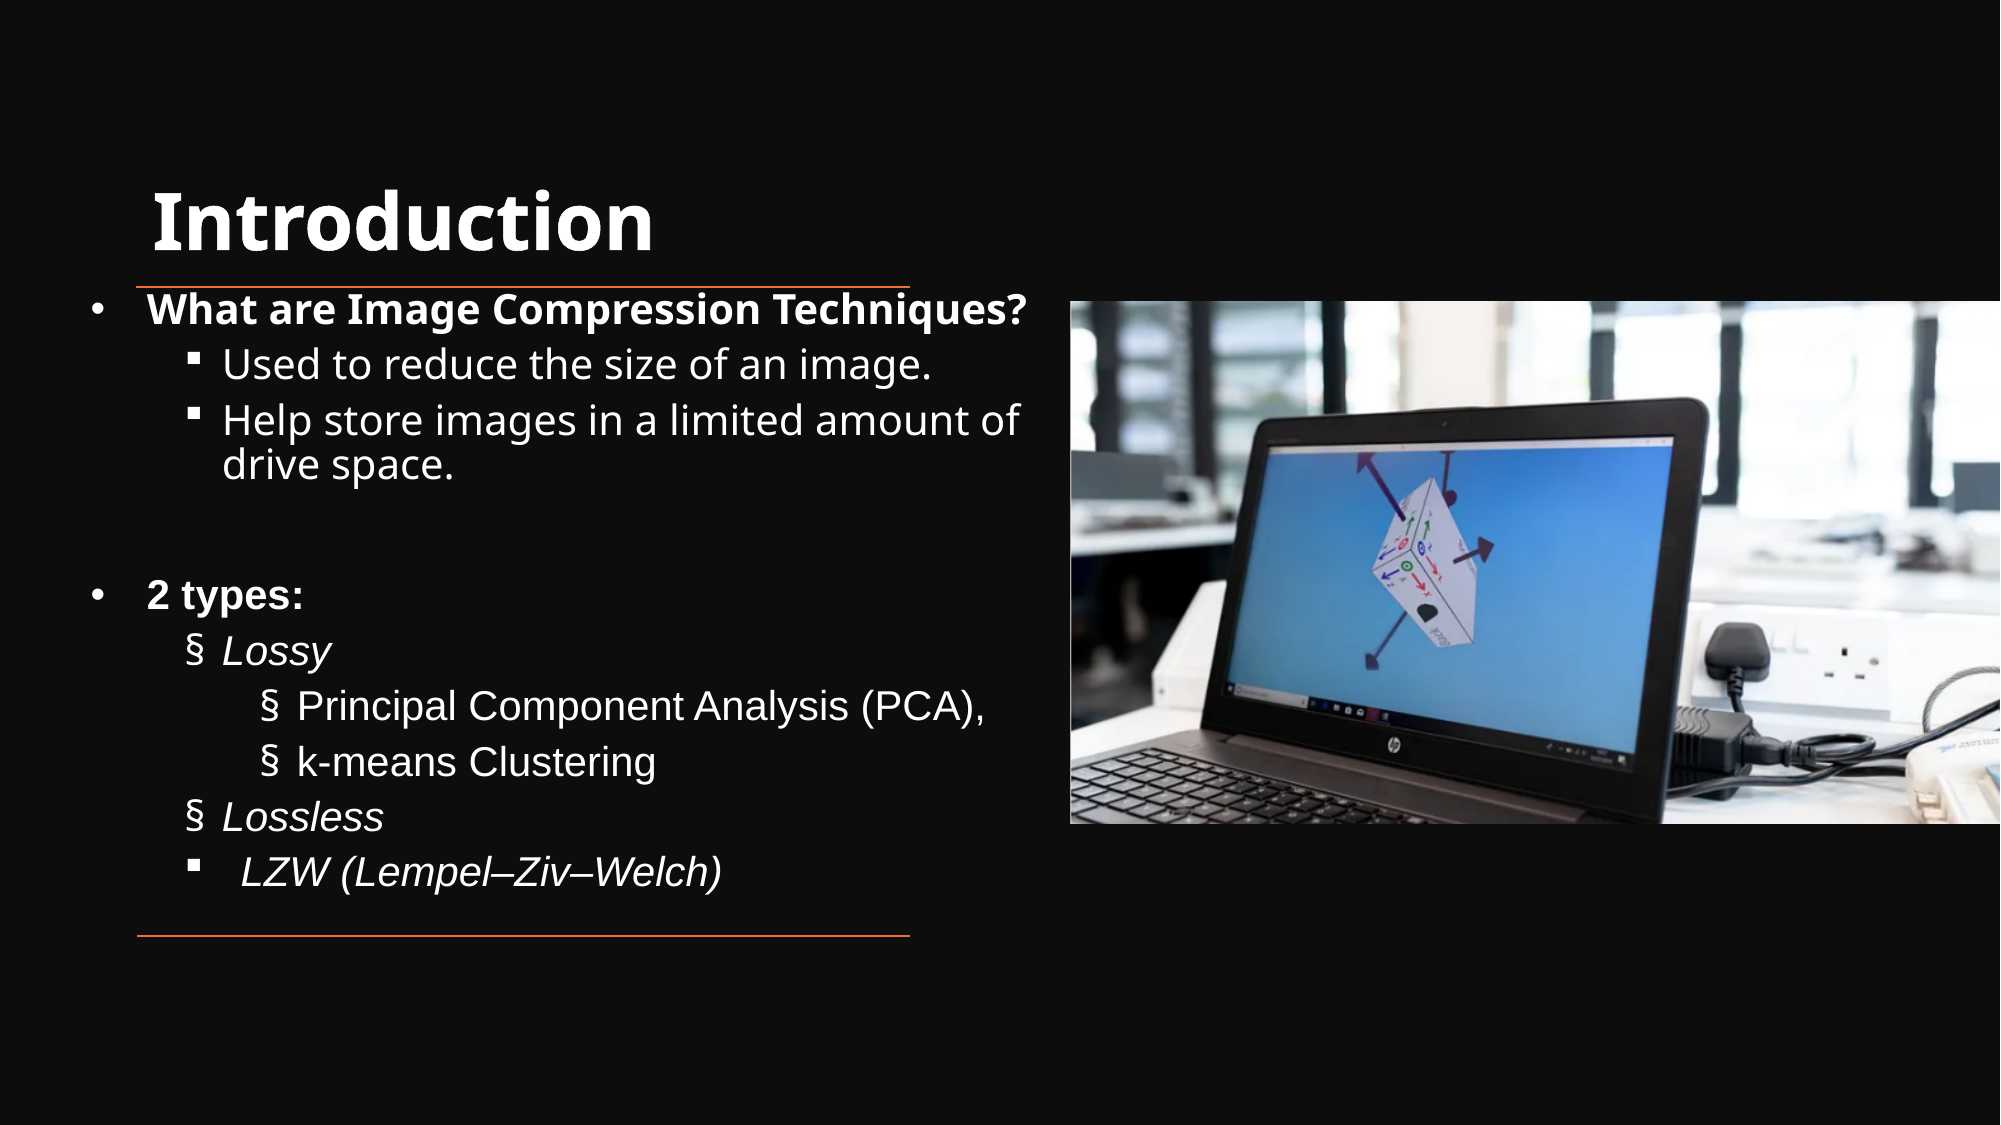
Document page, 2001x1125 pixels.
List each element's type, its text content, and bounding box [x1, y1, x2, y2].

text_box [0, 0, 2000, 1125]
title Introduction [137, 73, 910, 275]
picture [1069, 300, 2000, 825]
list What are Image Compression Techniques? Used to reduce the size of an image. Help store images in a limited amount of drive space. 2 types: Lossy Principal Component Analysis (PCA), k-means Clustering Lossless LZW (Lempel–Ziv–Welch) [0, 280, 1059, 880]
